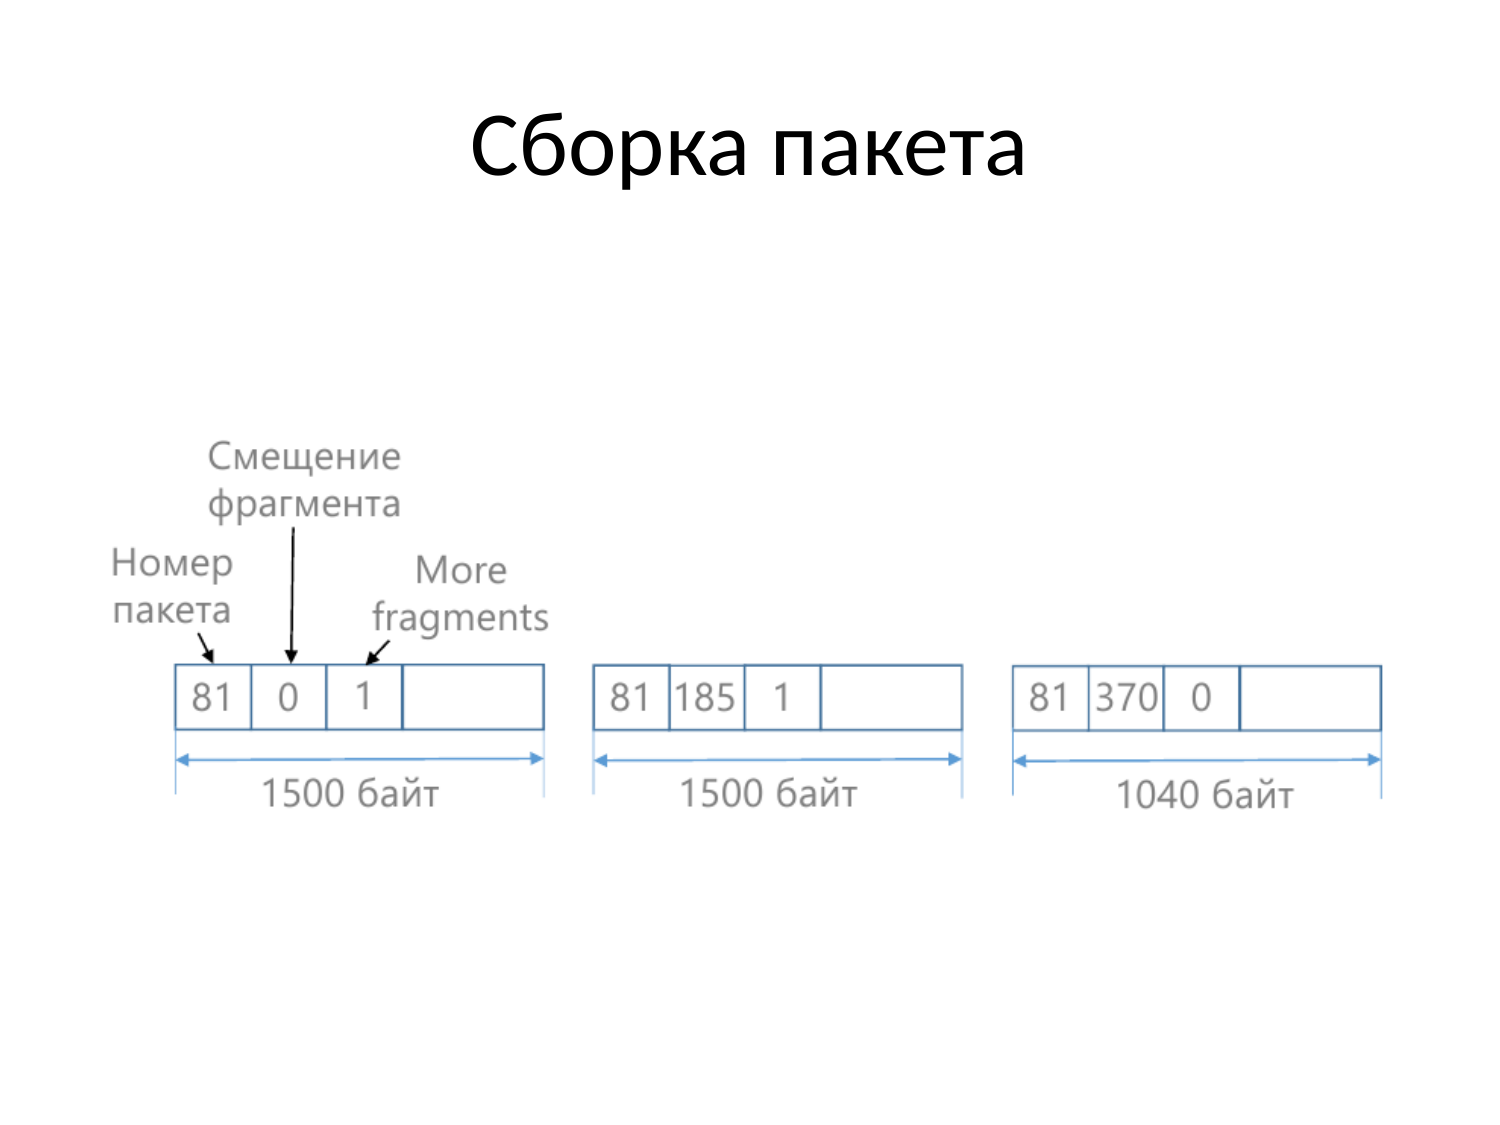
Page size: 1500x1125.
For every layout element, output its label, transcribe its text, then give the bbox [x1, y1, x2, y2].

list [74, 407, 1426, 860]
title Сборка пакета [75, 45, 1425, 233]
